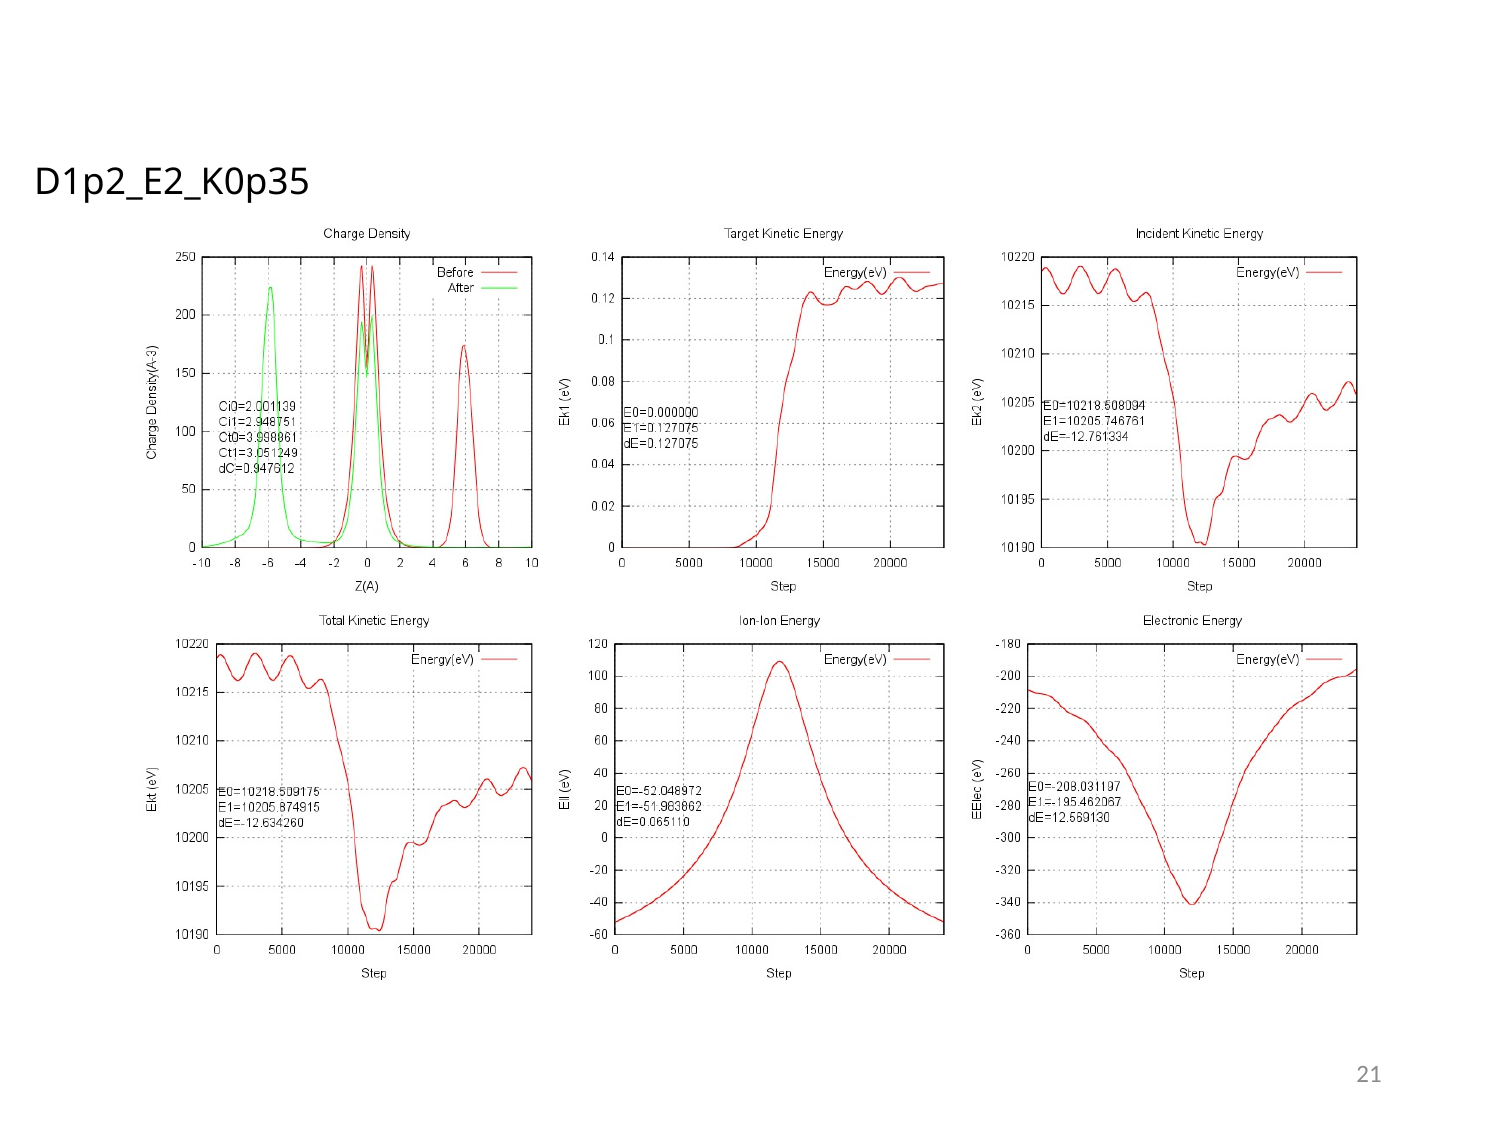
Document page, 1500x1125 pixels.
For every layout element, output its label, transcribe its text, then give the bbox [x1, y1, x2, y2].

title D1p2_E2_K0p35 [19, 155, 579, 211]
picture [140, 210, 1378, 984]
slide_number 21 [1059, 1042, 1397, 1103]
